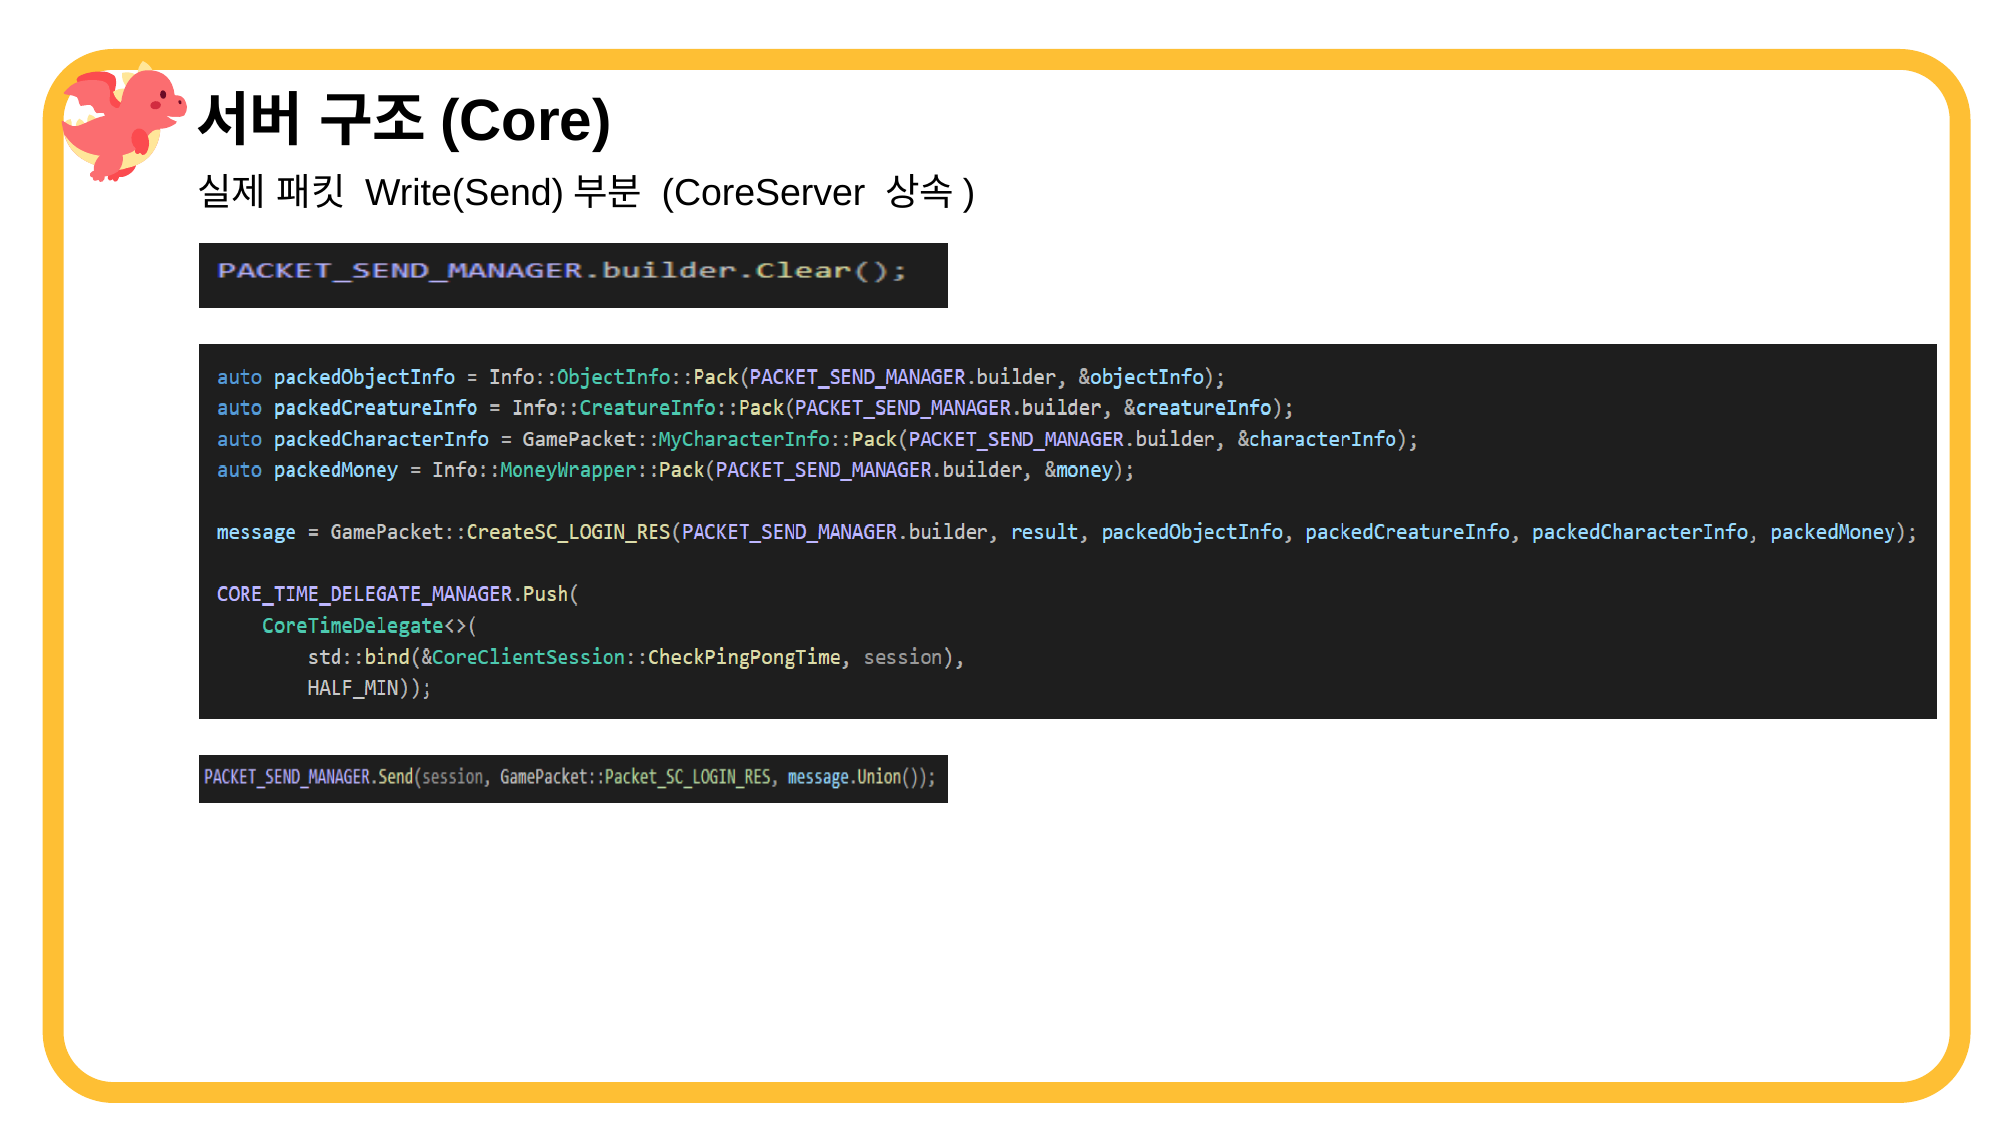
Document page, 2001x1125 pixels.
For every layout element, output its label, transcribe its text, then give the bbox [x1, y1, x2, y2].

picture [199, 243, 948, 308]
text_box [61, 60, 187, 182]
text_box 서버 구조(Core) [187, 74, 628, 160]
picture [199, 344, 1937, 719]
text_box 실제 패킷 Write(Send)부분 (CoreServer 상속) [182, 160, 1937, 221]
picture [199, 755, 948, 803]
text_box [52, 58, 1962, 1094]
